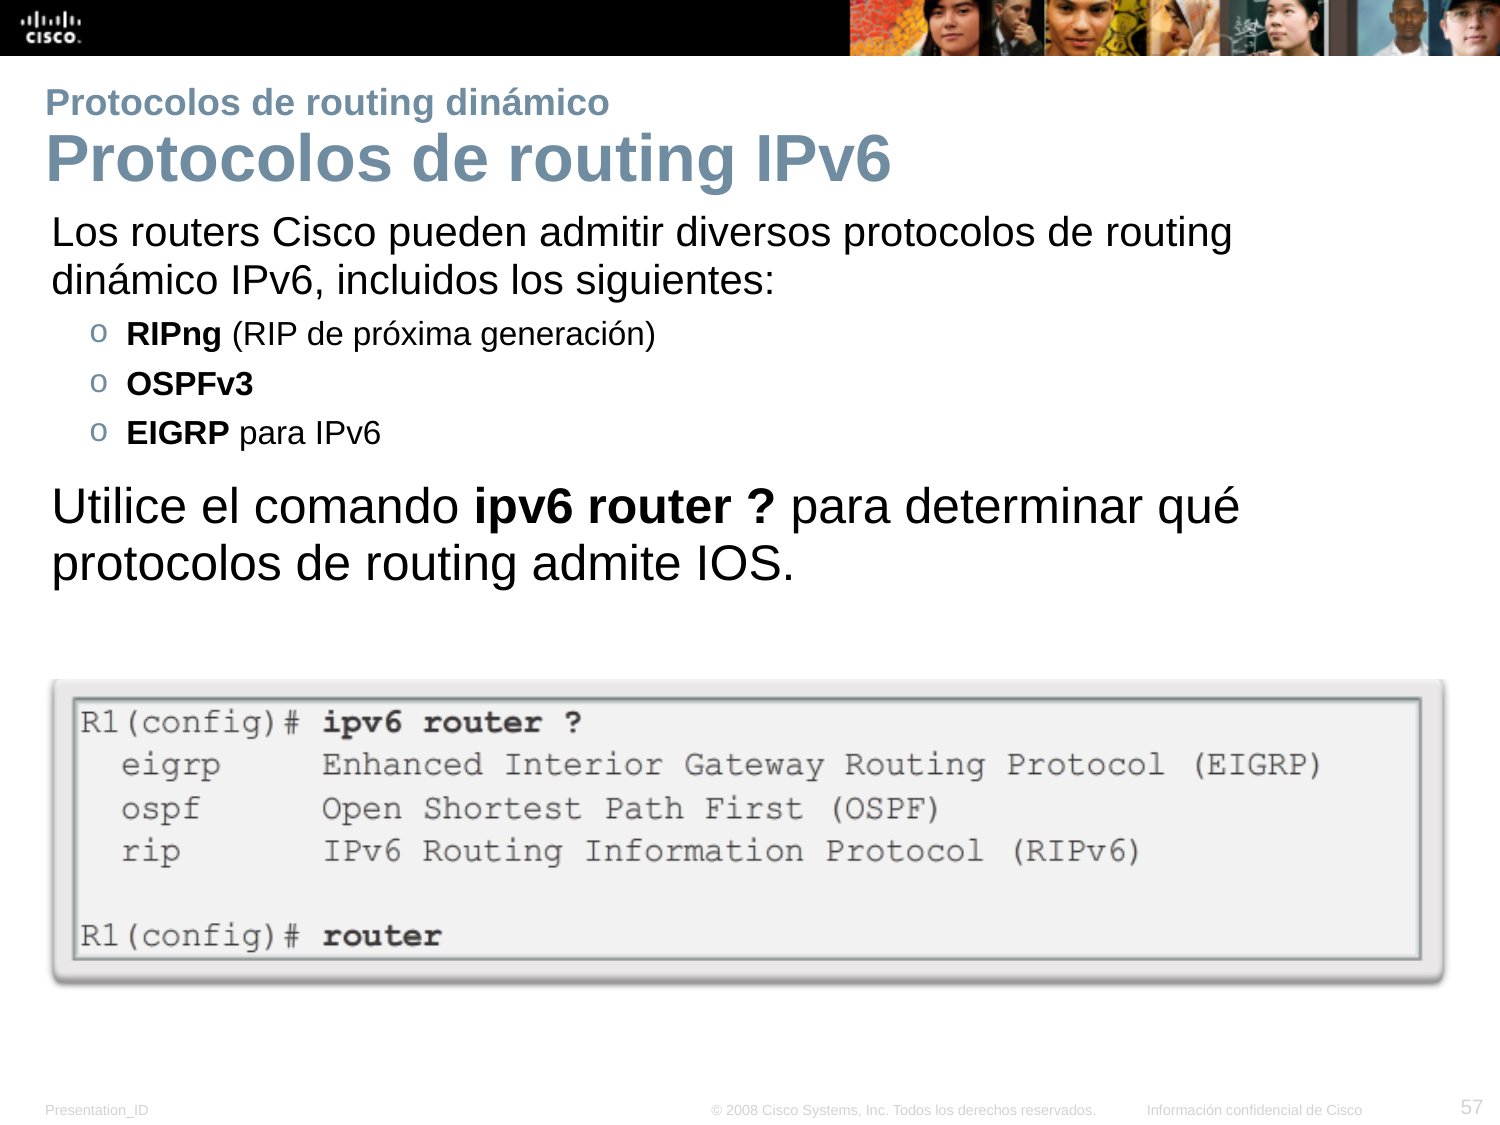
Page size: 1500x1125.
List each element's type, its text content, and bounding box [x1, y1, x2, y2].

picture [0, 0, 113, 56]
title Protocolos de routing dinámico Protocolos de routing IPv6 [31, 64, 1471, 203]
picture [37, 679, 1491, 1011]
text_box Protocolos de routing IPv6 [113, 0, 1500, 83]
list Los routers Cisco pueden admitir diversos protocolos de routing dinámico IPv6, incluidos los siguientes: RIPng (RIP de próxima generación) OSPFv3 EIGRP para IPv6 Utilice el comando ipv6 router ? para determinar qué protocolos de routing admite IOS. [38, 202, 1471, 677]
